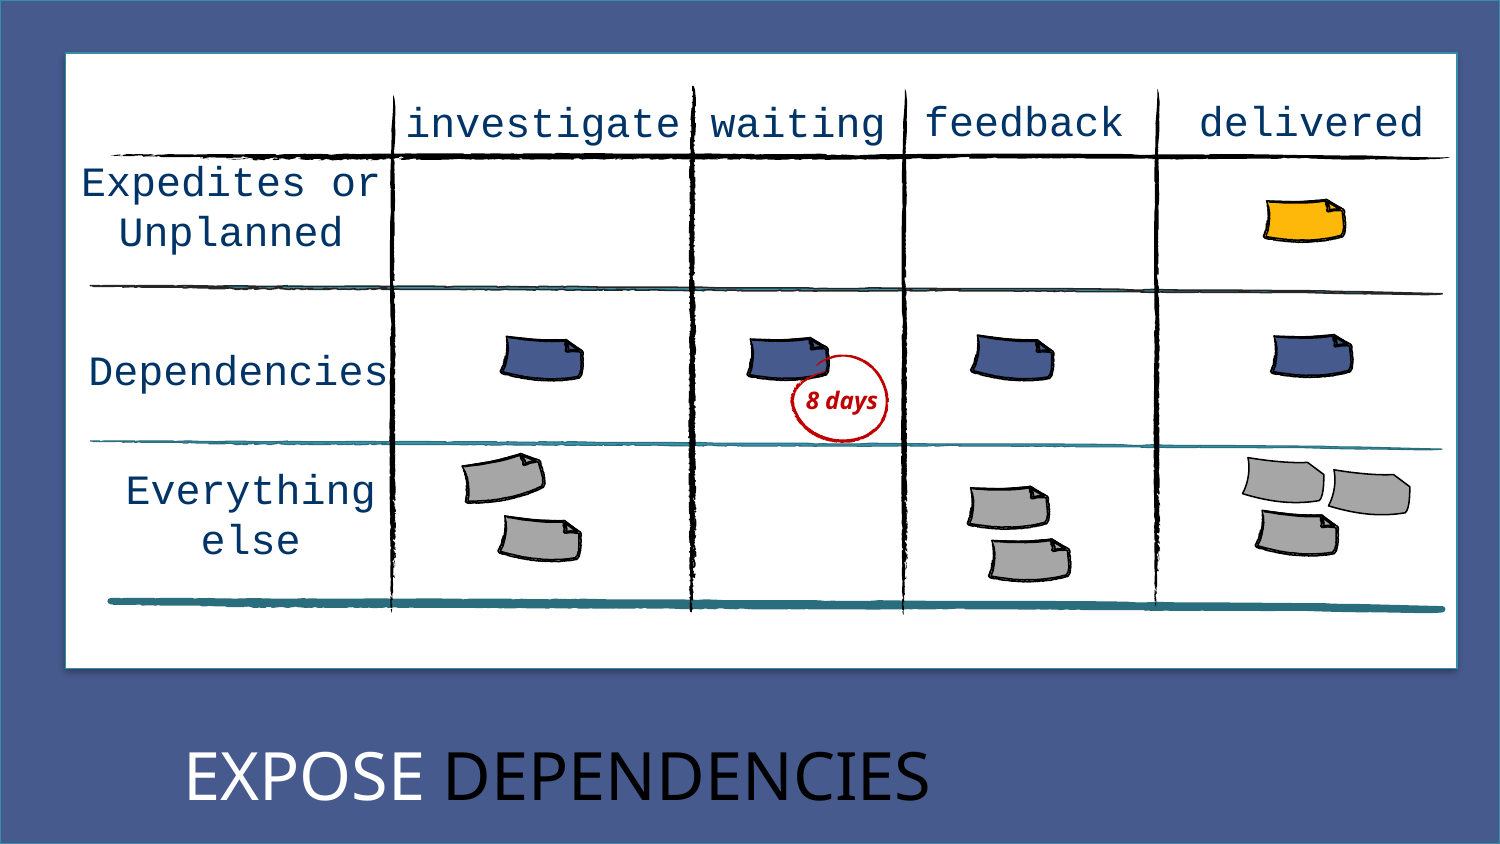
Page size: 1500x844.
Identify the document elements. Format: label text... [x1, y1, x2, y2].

text_box [1155, 88, 1160, 154]
title EXPOSE DEPENDENCIES [0, 705, 1475, 830]
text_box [497, 518, 583, 563]
text_box [110, 153, 391, 161]
text_box [688, 86, 696, 613]
text_box Dependencies [396, 315, 407, 411]
text_box [394, 152, 690, 160]
text_box [1160, 444, 1443, 450]
text_box [394, 286, 689, 291]
text_box [695, 154, 902, 160]
text_box [990, 443, 1153, 448]
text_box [1269, 334, 1355, 380]
text_box [1222, 102, 1253, 152]
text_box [499, 337, 585, 383]
text_box [90, 440, 389, 445]
text_box [1328, 469, 1410, 515]
text_box Expedites or Unplanned [68, 170, 390, 282]
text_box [987, 538, 1073, 584]
text_box [901, 451, 908, 616]
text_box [1255, 512, 1341, 558]
text_box [90, 285, 390, 290]
text_box [1159, 289, 1443, 295]
text_box Everything else [93, 458, 408, 559]
text_box delivered [1184, 87, 1439, 153]
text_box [965, 486, 1051, 531]
text_box [1242, 457, 1324, 503]
text_box [392, 601, 690, 606]
text_box [904, 603, 1443, 610]
text_box [389, 462, 396, 613]
text_box [0, 0, 1500, 844]
text_box [695, 287, 901, 292]
text_box [65, 52, 1458, 669]
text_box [696, 354, 988, 444]
text_box [692, 602, 902, 607]
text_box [1262, 199, 1347, 244]
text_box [970, 337, 1056, 382]
text_box Dependencies [68, 315, 390, 416]
text_box waiting [695, 88, 901, 154]
text_box [110, 601, 390, 606]
text_box feedback [909, 87, 1139, 153]
text_box investigate [390, 88, 692, 154]
text_box [901, 88, 908, 352]
text_box [907, 288, 1154, 293]
text_box [395, 441, 689, 447]
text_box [460, 457, 546, 502]
text_box [1153, 160, 1161, 607]
text_box [906, 153, 1450, 160]
text_box [389, 95, 396, 458]
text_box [745, 337, 831, 352]
